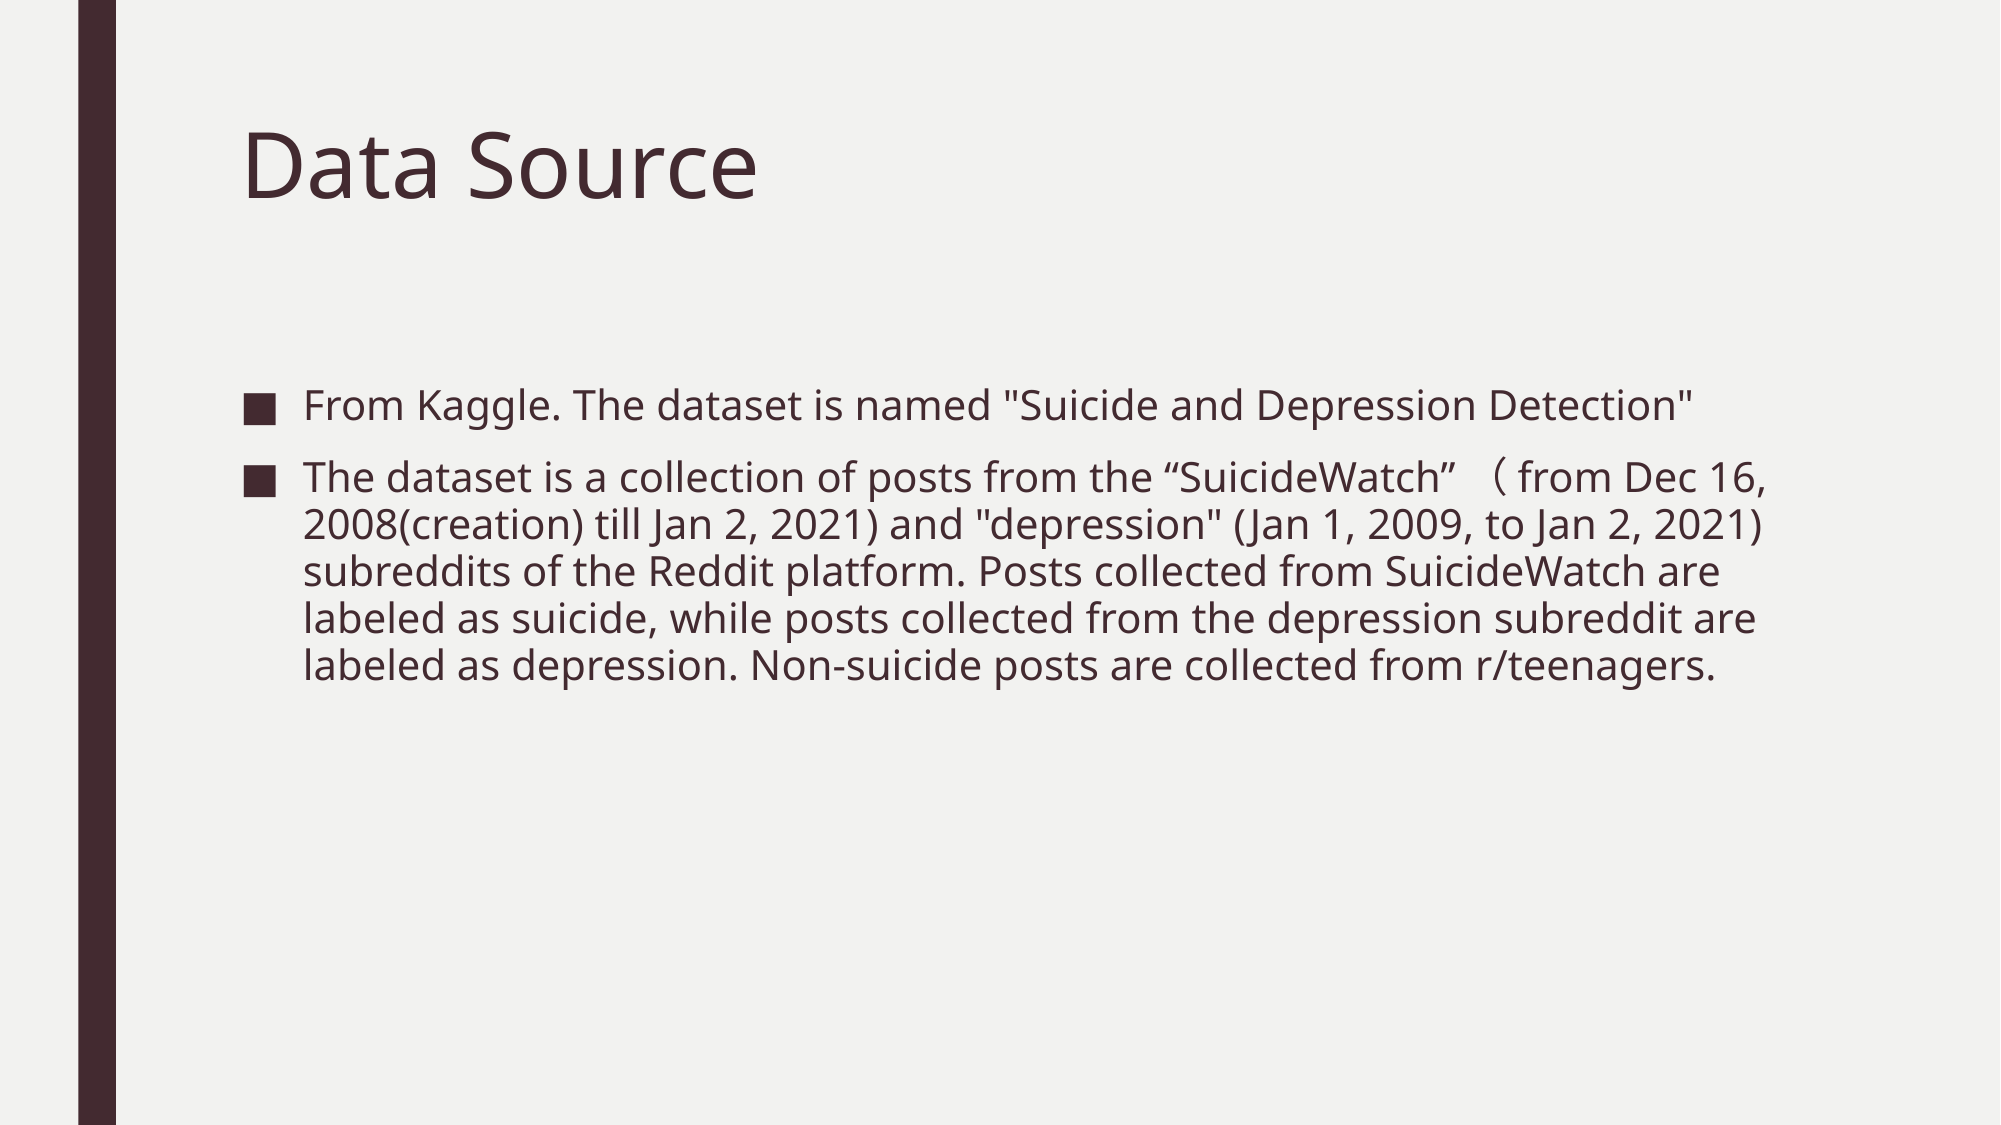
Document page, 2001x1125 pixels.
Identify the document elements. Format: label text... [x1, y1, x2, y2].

list From Kaggle. The dataset is named "Suicide and Depression Detection" The dataset is a collection of posts from the “SuicideWatch”（from Dec 16, 2008(creation) till Jan 2, 2021) and "depression" (Jan 1, 2009, to Jan 2, 2021) subreddits of the Reddit platform. Posts collected from SuicideWatch are labeled as suicide, while posts collected from the depression subreddit are labeled as depression. Non-suicide posts are collected from r/teenagers. [225, 375, 1800, 963]
title Data Source [225, 112, 1800, 357]
